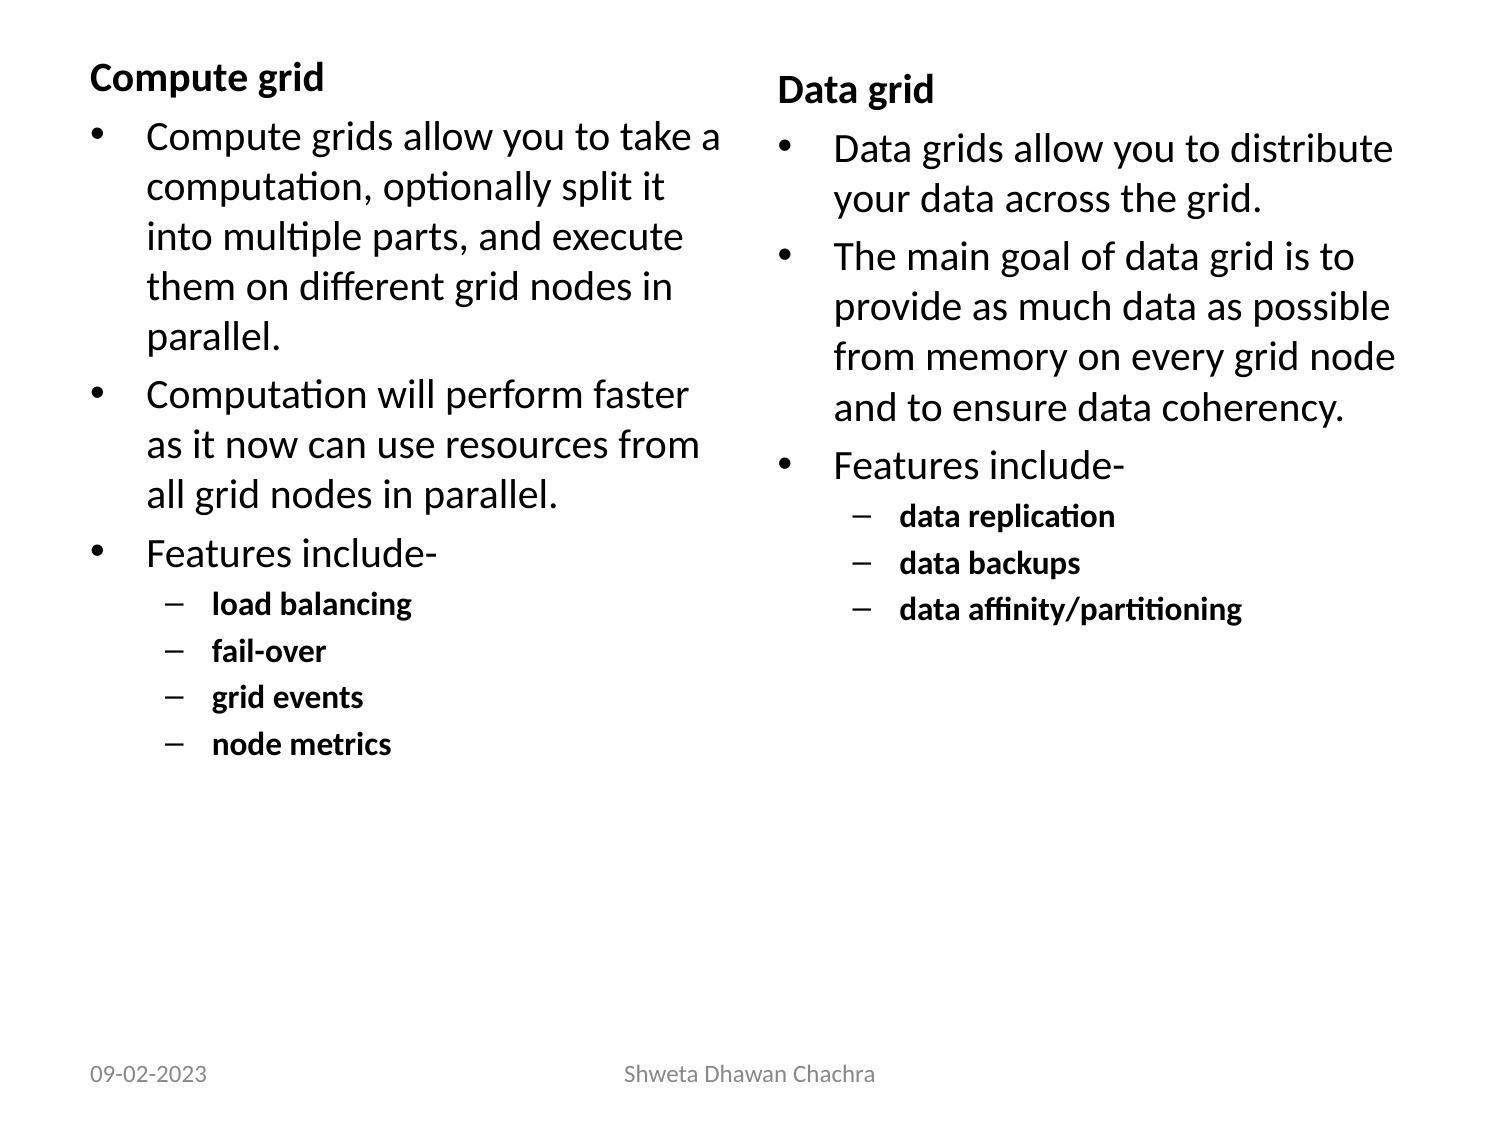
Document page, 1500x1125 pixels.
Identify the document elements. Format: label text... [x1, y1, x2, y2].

list Compute grid Compute grids allow you to take a computation, optionally split it into multiple parts, and execute them on different grid nodes in parallel. Computation will perform faster as it now can use resources from all grid nodes in parallel. Features include- load balancing fail-over grid events node metrics [75, 42, 738, 1005]
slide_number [75, 1042, 425, 1103]
list Data grid Data grids allow you to distribute your data across the grid. The main goal of data grid is to provide as much data as possible from memory on every grid node and to ensure data coherency. Features include- data replication data backups data affinity/partitioning [762, 54, 1425, 1005]
footer Shweta Dhawan Chachra [512, 1042, 988, 1103]
